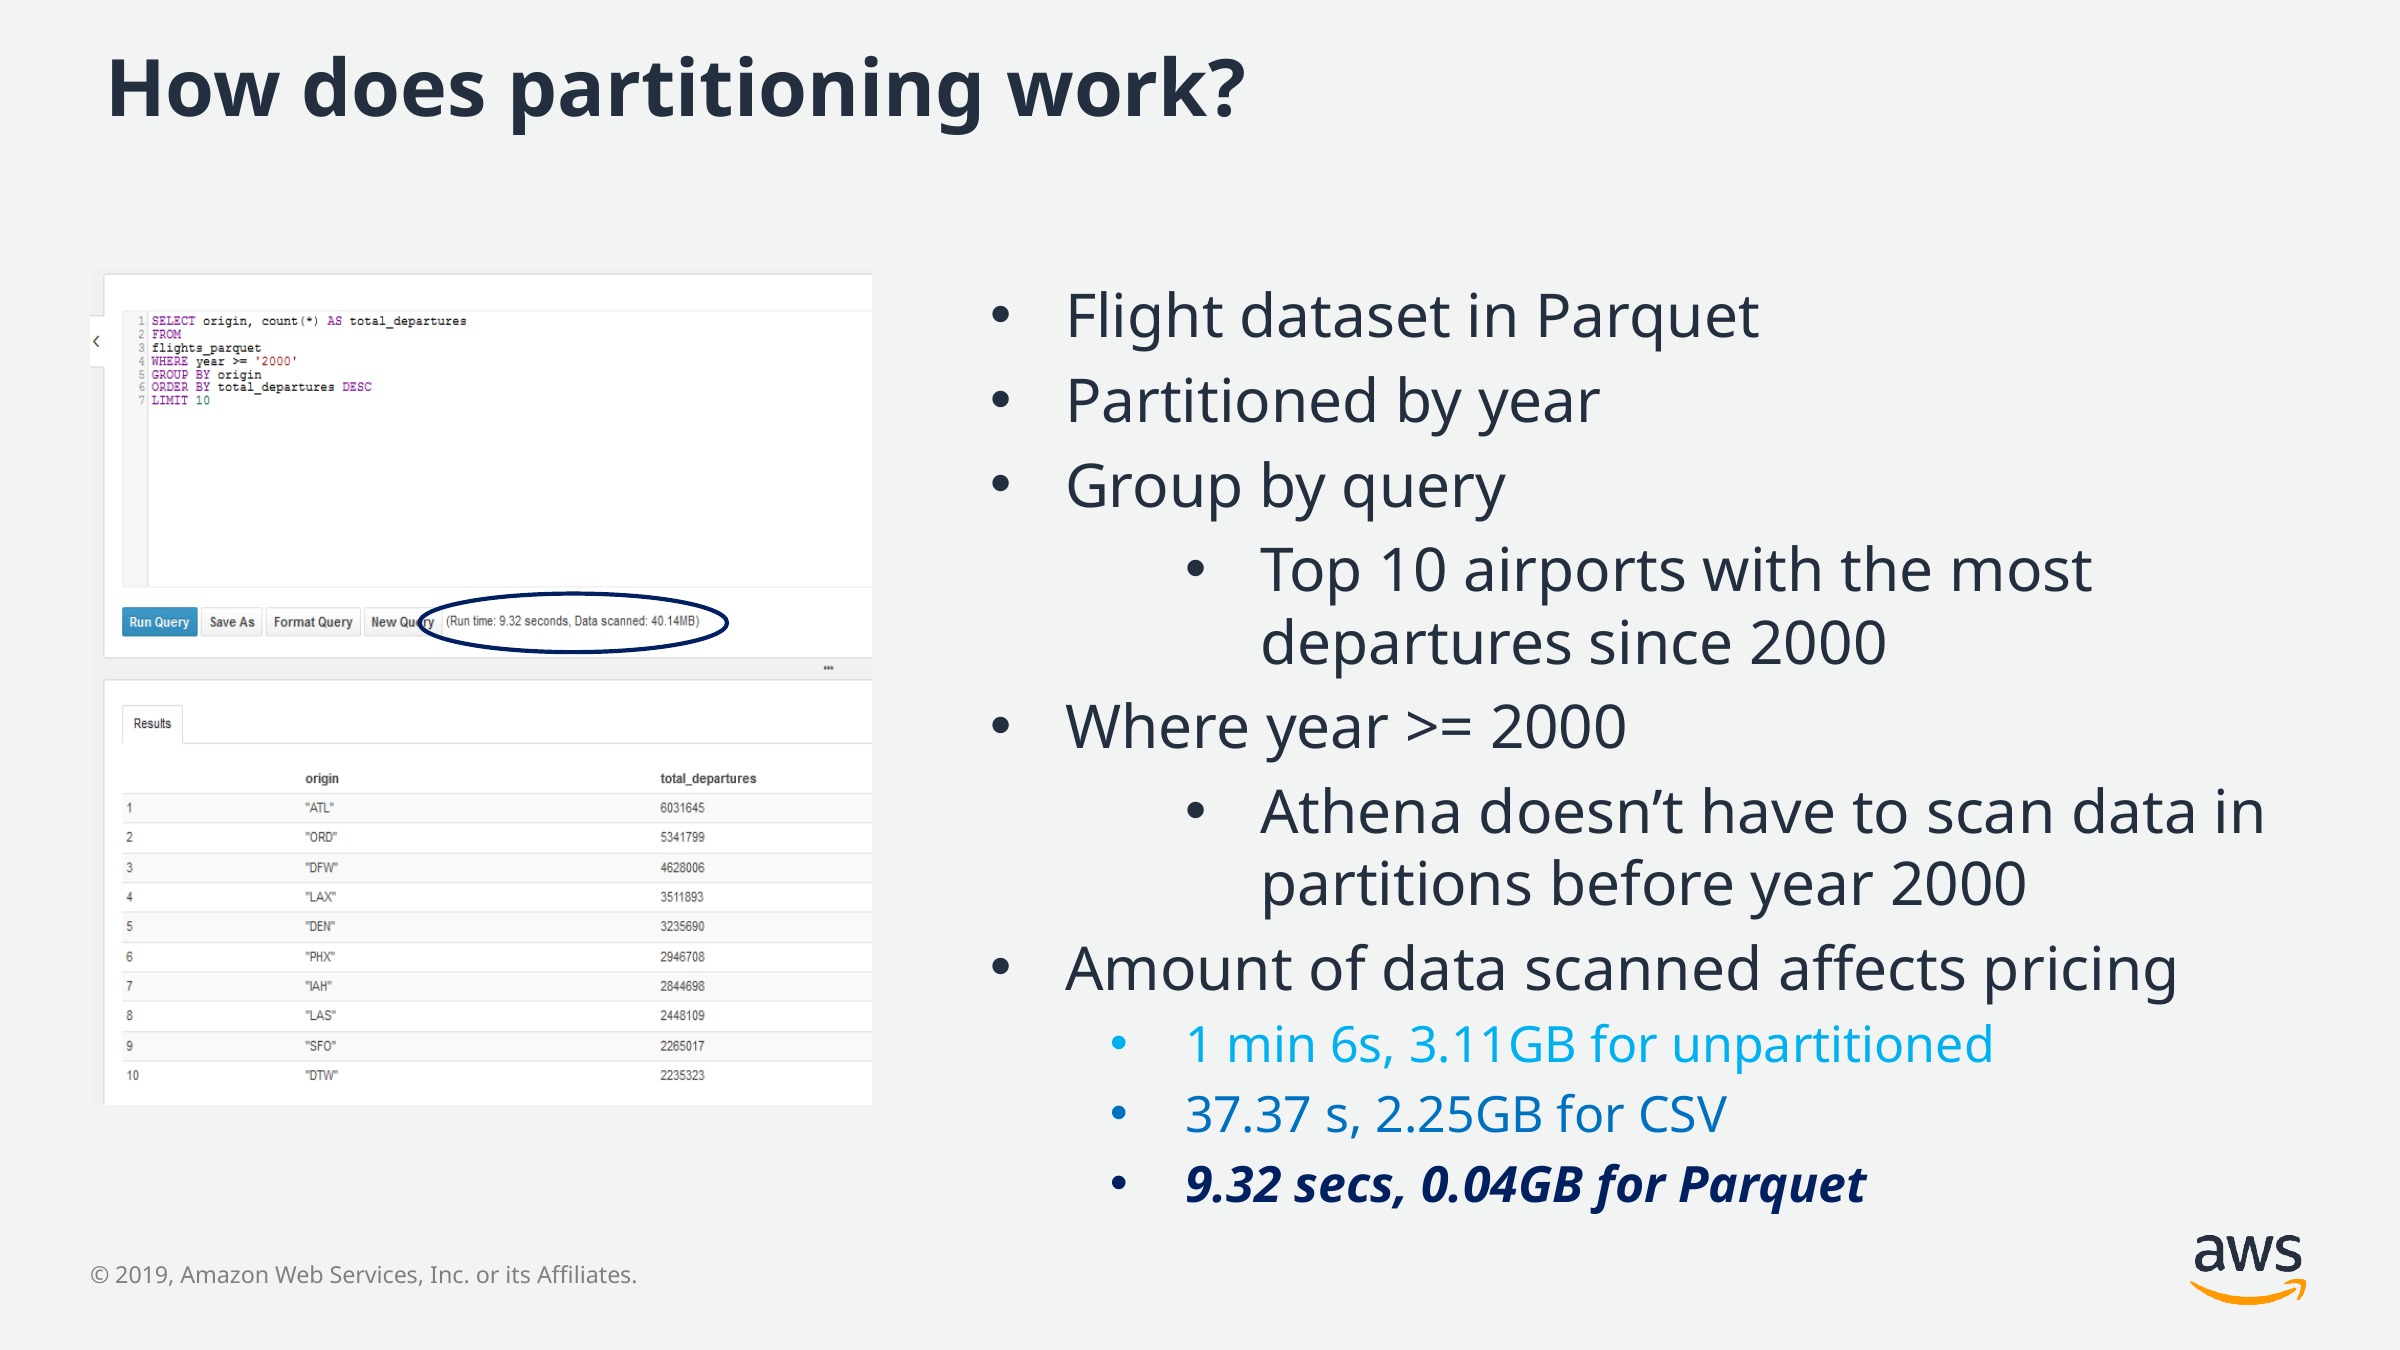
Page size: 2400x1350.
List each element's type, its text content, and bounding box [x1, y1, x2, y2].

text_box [89, 269, 873, 1106]
list Flight dataset in Parquet Partitioned by year Group by query Top 10 airports with the most departures since 2000 Where year >= 2000 Athena doesn’t have to scan data in partitions before year 2000 Amount of data scanned affects pricing 1 min 6s, 3.11GB for unpartitioned 37.37 s, 2.25GB for CSV 9.32 secs, 0.04GB for Parquet [975, 270, 2307, 1105]
title How does partitioning work? [90, 30, 2307, 174]
picture [2190, 1235, 2306, 1305]
